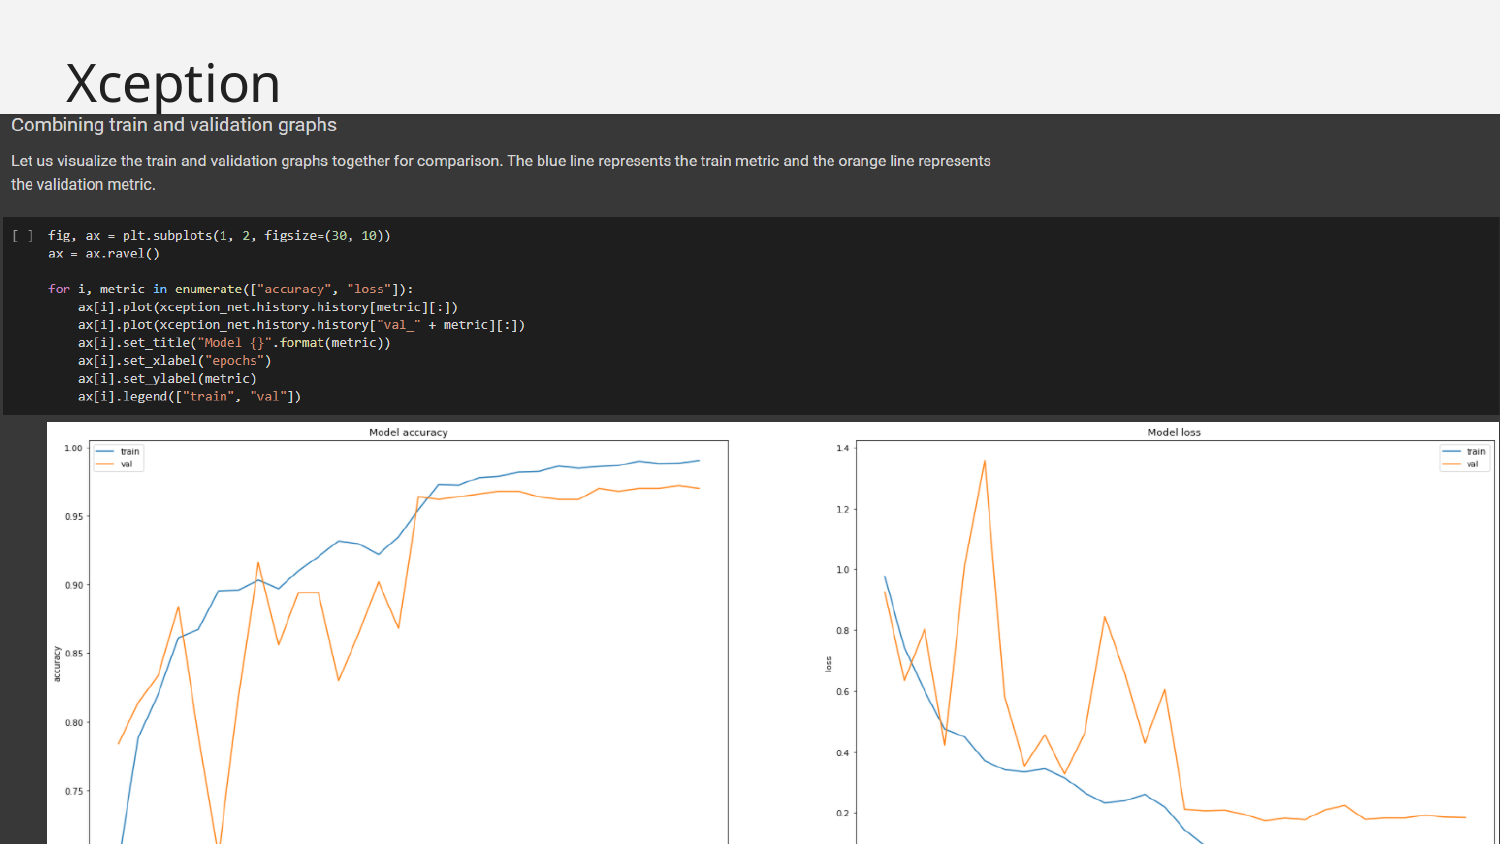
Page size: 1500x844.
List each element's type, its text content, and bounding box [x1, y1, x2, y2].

text_box Xception [51, 34, 1449, 112]
picture [0, 114, 1500, 844]
